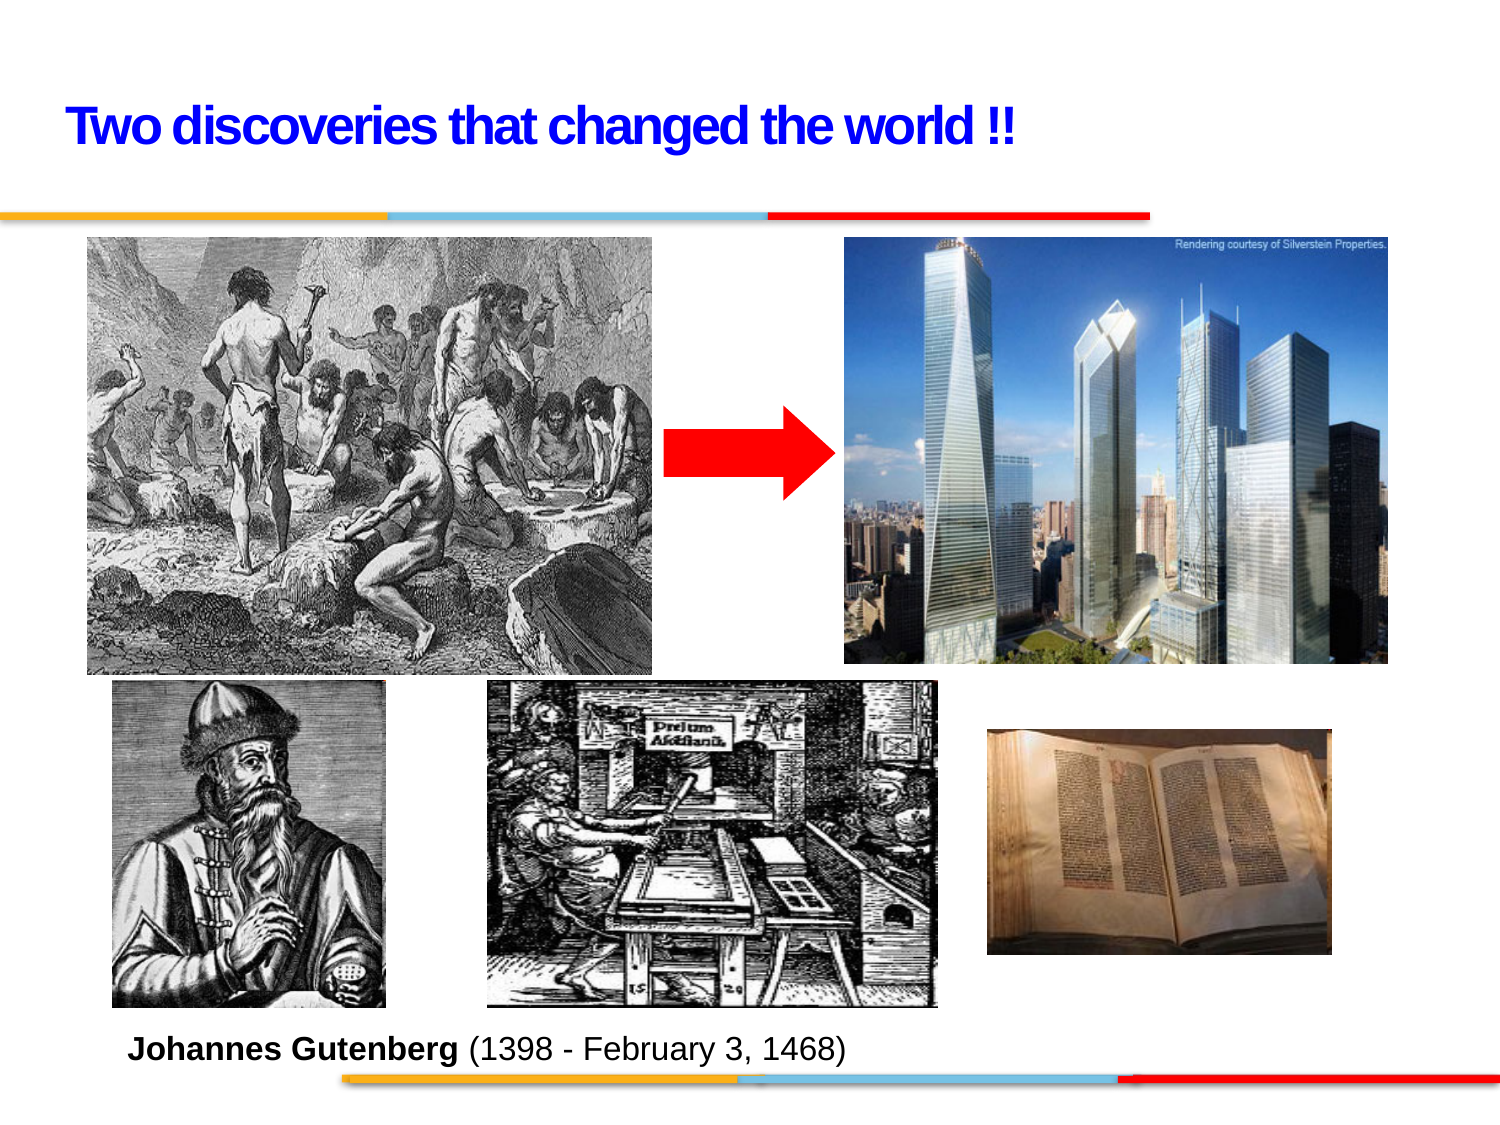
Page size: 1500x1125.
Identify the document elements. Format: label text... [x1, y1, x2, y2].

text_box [87, 237, 1388, 676]
list Two discoveries that changed the world !! [50, 24, 1088, 213]
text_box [112, 683, 1332, 1076]
